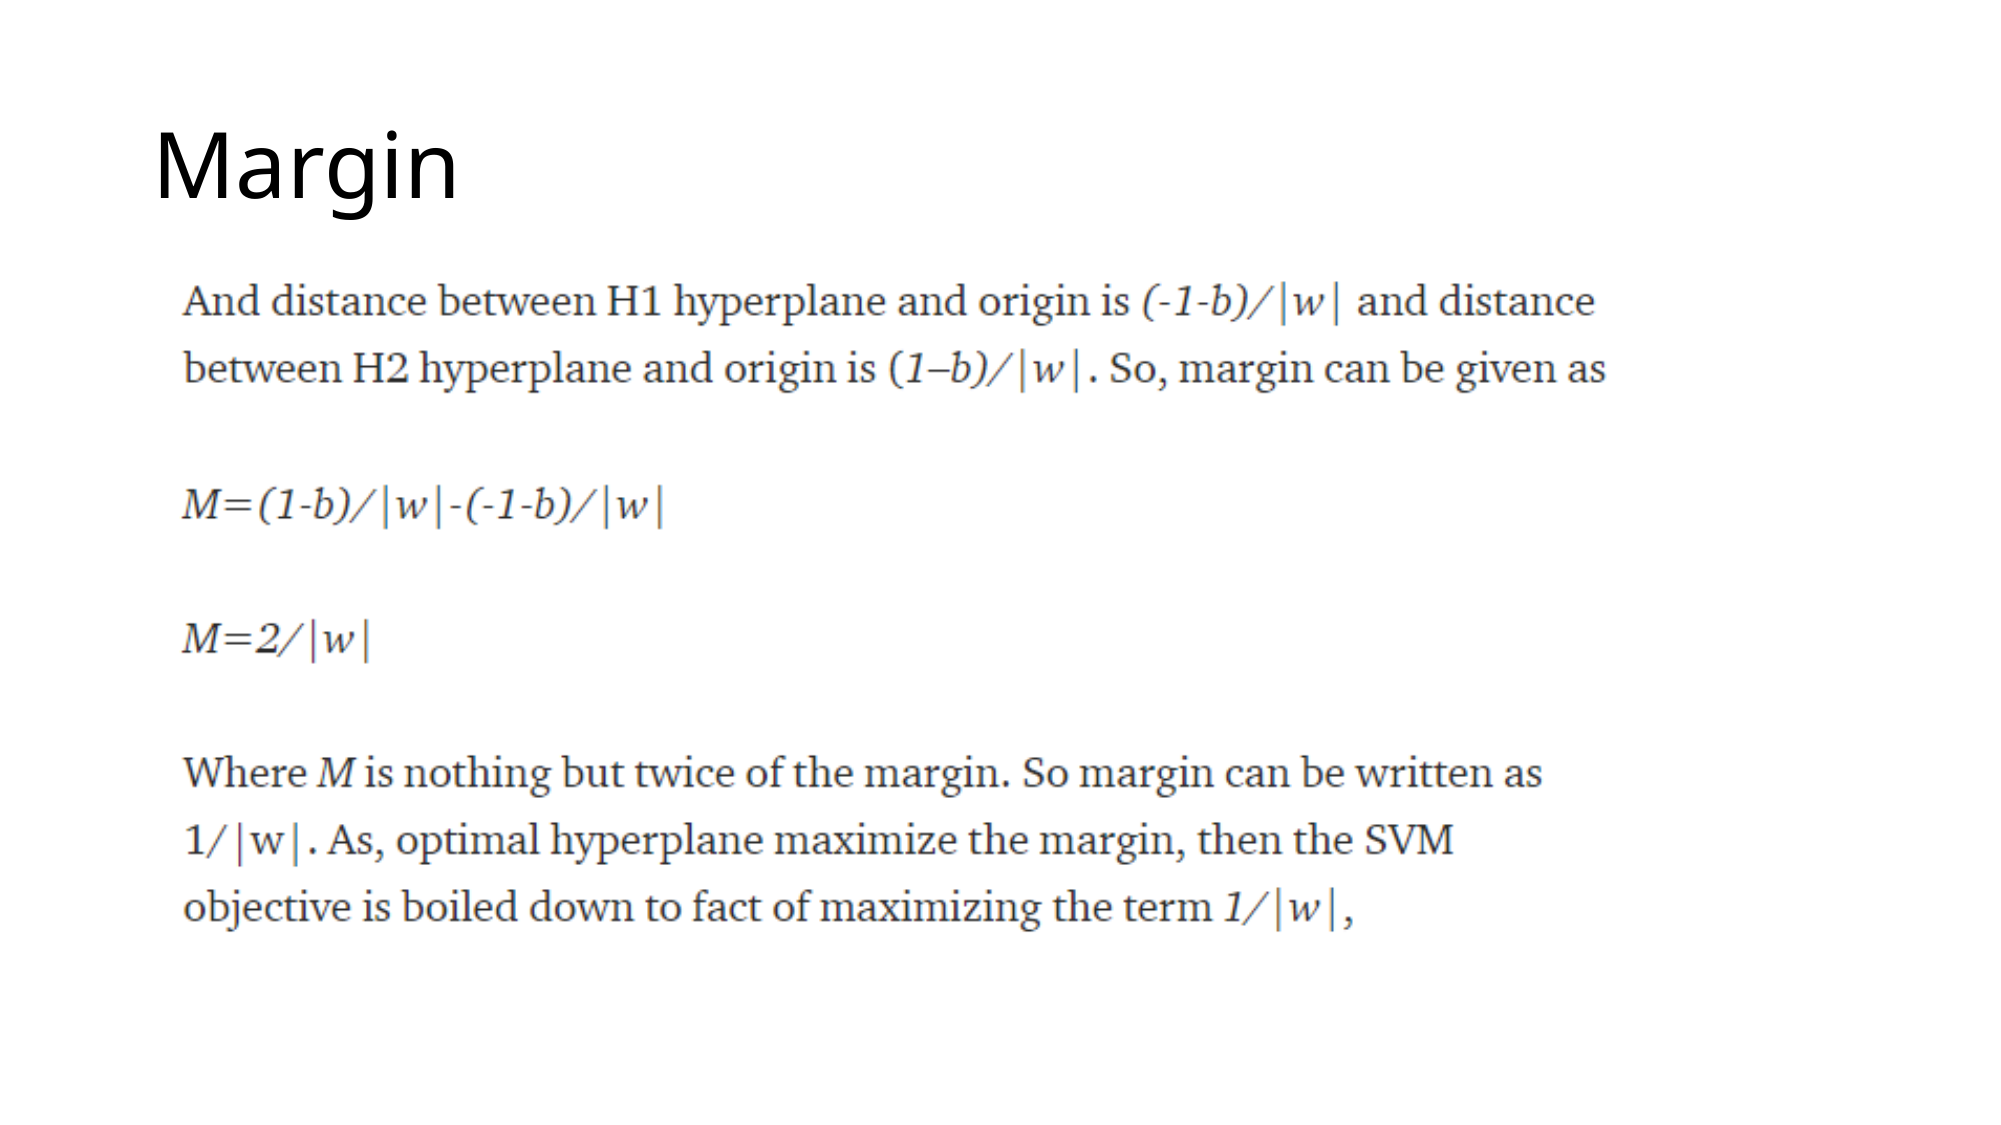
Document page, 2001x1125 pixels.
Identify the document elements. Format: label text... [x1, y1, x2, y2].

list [145, 256, 1669, 939]
title Margin [137, 59, 1863, 278]
